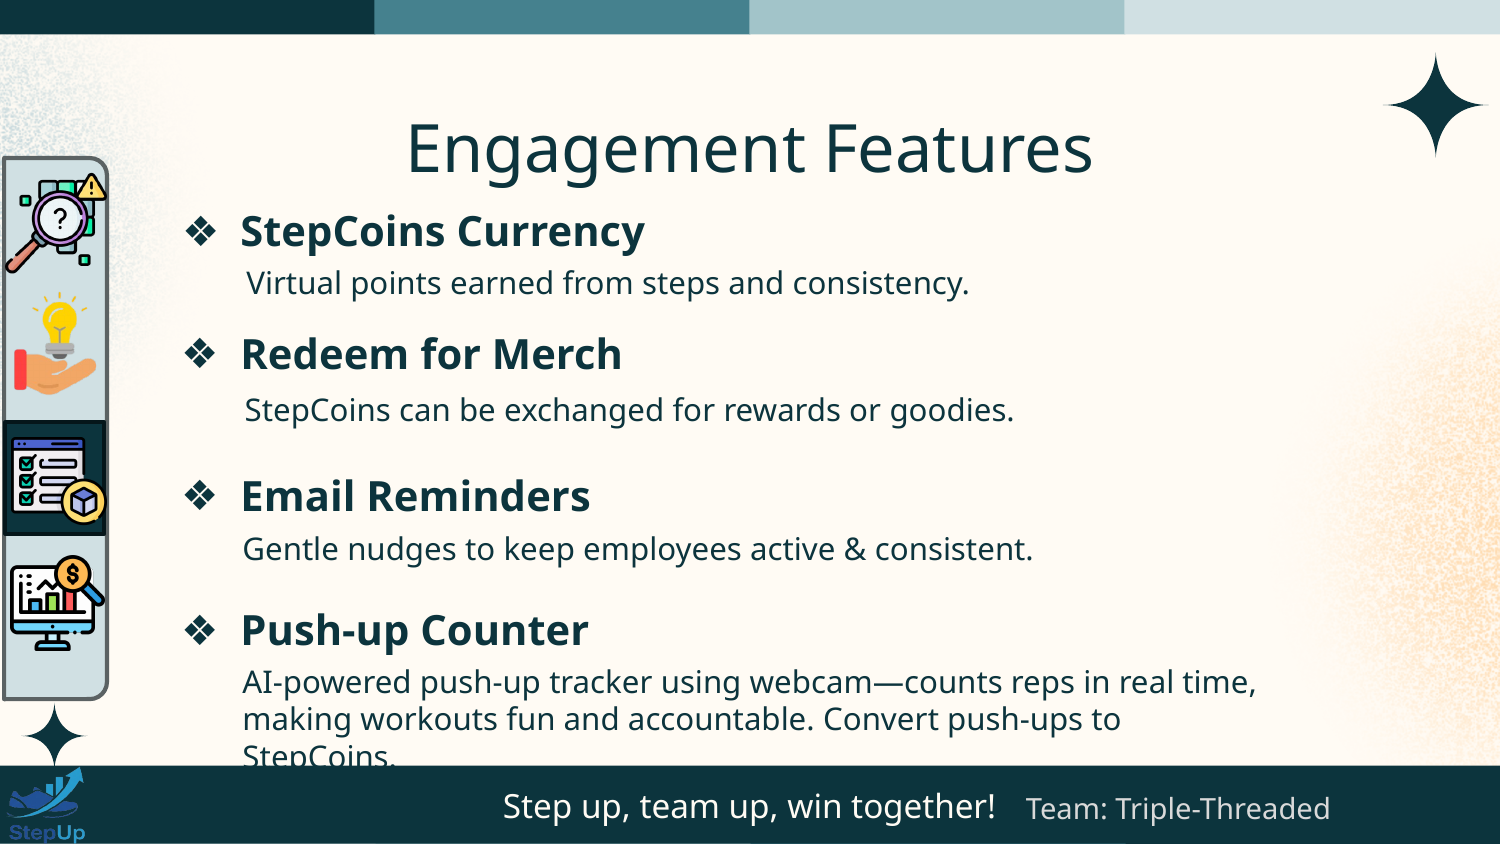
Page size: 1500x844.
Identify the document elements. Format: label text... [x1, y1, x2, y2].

picture [9, 555, 105, 651]
text_box [2, 155, 109, 173]
picture [0, 35, 332, 527]
text_box Team: Triple-Threaded [1011, 783, 1500, 833]
picture [1166, 196, 1500, 765]
text_box [3, 420, 106, 536]
picture [11, 433, 107, 529]
picture [1, 765, 90, 844]
text_box Push-up Counter [150, 594, 948, 664]
text_box [2, 416, 110, 702]
text_box StepCoins can be exchanged for rewards or goodies. [216, 375, 1276, 463]
text_box Email Reminders [150, 459, 948, 530]
text_box Gentle nudges to keep employees active & consistent. [214, 514, 1274, 601]
text_box Step up, team up, win together! [90, 765, 1500, 844]
text_box Virtual points earned from steps and consistency. [218, 248, 1278, 335]
text_box Redeem for Merch [150, 317, 948, 388]
title Engagement Features [180, 91, 1320, 190]
text_box StepCoins Currency [150, 195, 948, 265]
text_box AI-powered push-up tracker using webcam—counts reps in real time, making workouts fun and accountable. Convert push-ups to StepCoins. [214, 647, 1274, 734]
